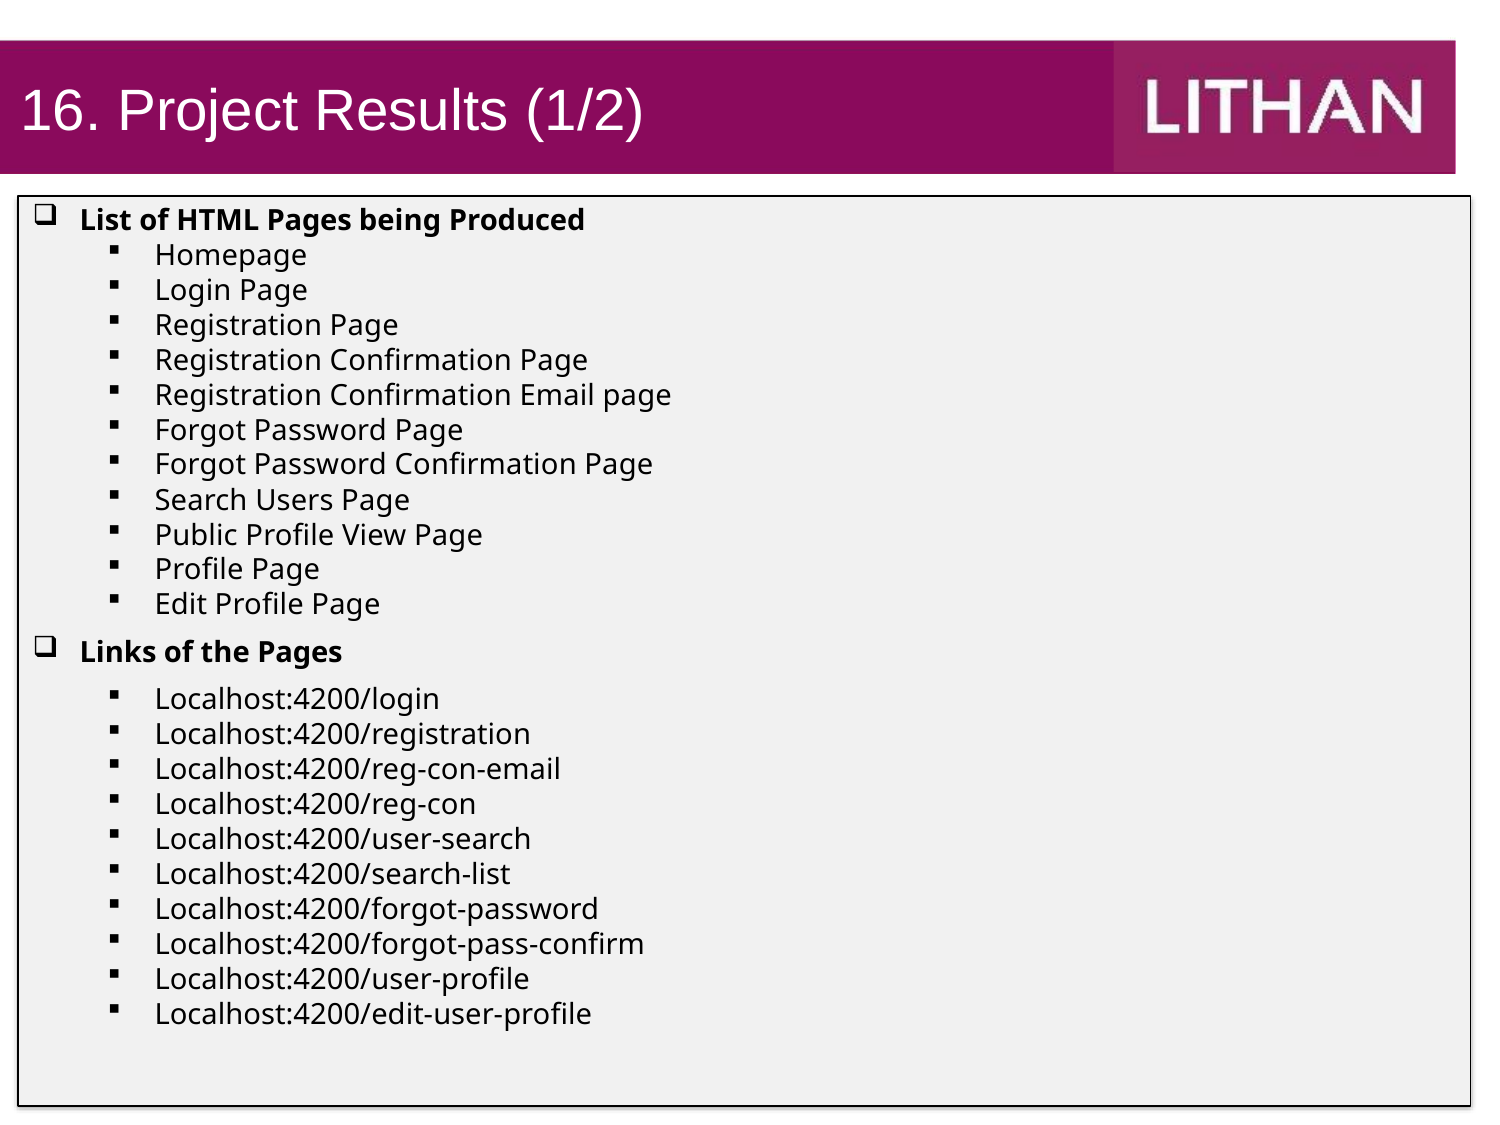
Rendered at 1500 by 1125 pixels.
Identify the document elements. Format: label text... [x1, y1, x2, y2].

text_box [2, 188, 30, 874]
text_box [9, 192, 1478, 1117]
picture [0, 37, 1456, 178]
text_box [1444, 188, 1471, 196]
text_box [17, 196, 1471, 1106]
text_box List of HTML Pages being Produced Homepage Login Page Registration Page Registration Confirmation Page Registration Confirmation Email page Forgot Password Page Forgot Password Confirmation Page Search Users Page Public Profile View Page Profile Page Edit Profile Page Links of the Pages Localhost:4200/login Localhost:4200/registration Localhost:4200/reg-con-email Localhost:4200/reg-con Localhost:4200/user-search Localhost:4200/search-list Localhost:4200/forgot-password Localhost:4200/forgot-pass-confirm Localhost:4200/user-profile Localhost:4200/edit-user-profile [30, 185, 1444, 1078]
title 16. Project Results (1/2) [18, 70, 649, 188]
